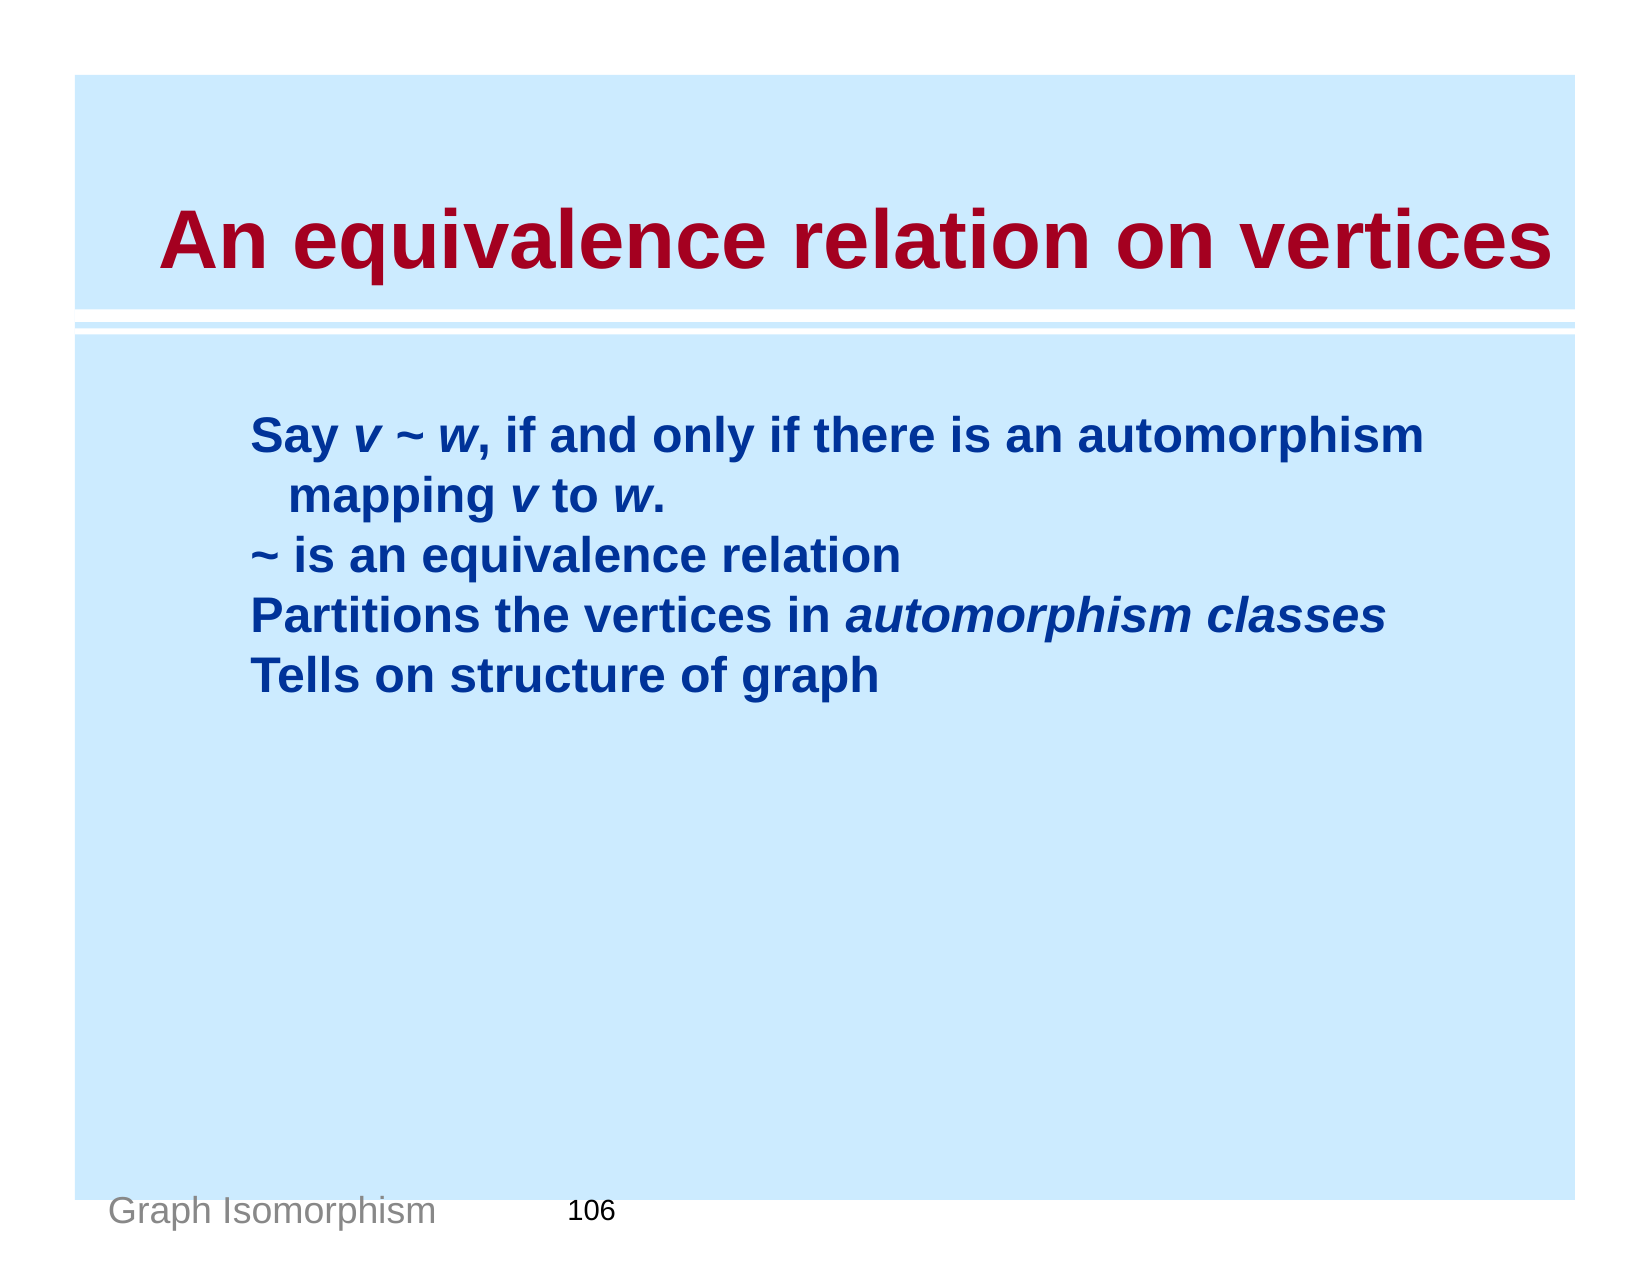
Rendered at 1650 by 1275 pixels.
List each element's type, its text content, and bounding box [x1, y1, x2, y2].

slide_number 106 [561, 1185, 1089, 1232]
footer Graph Isomorphism [82, 1185, 462, 1232]
title An equivalence relation on vertices [158, 184, 1570, 488]
list Say v ~ w, if and only if there is an automorphism mapping v to w. ~ is an equivalence relation Partitions the vertices in automorphism classes Tells on structure of graph [212, 402, 1570, 767]
